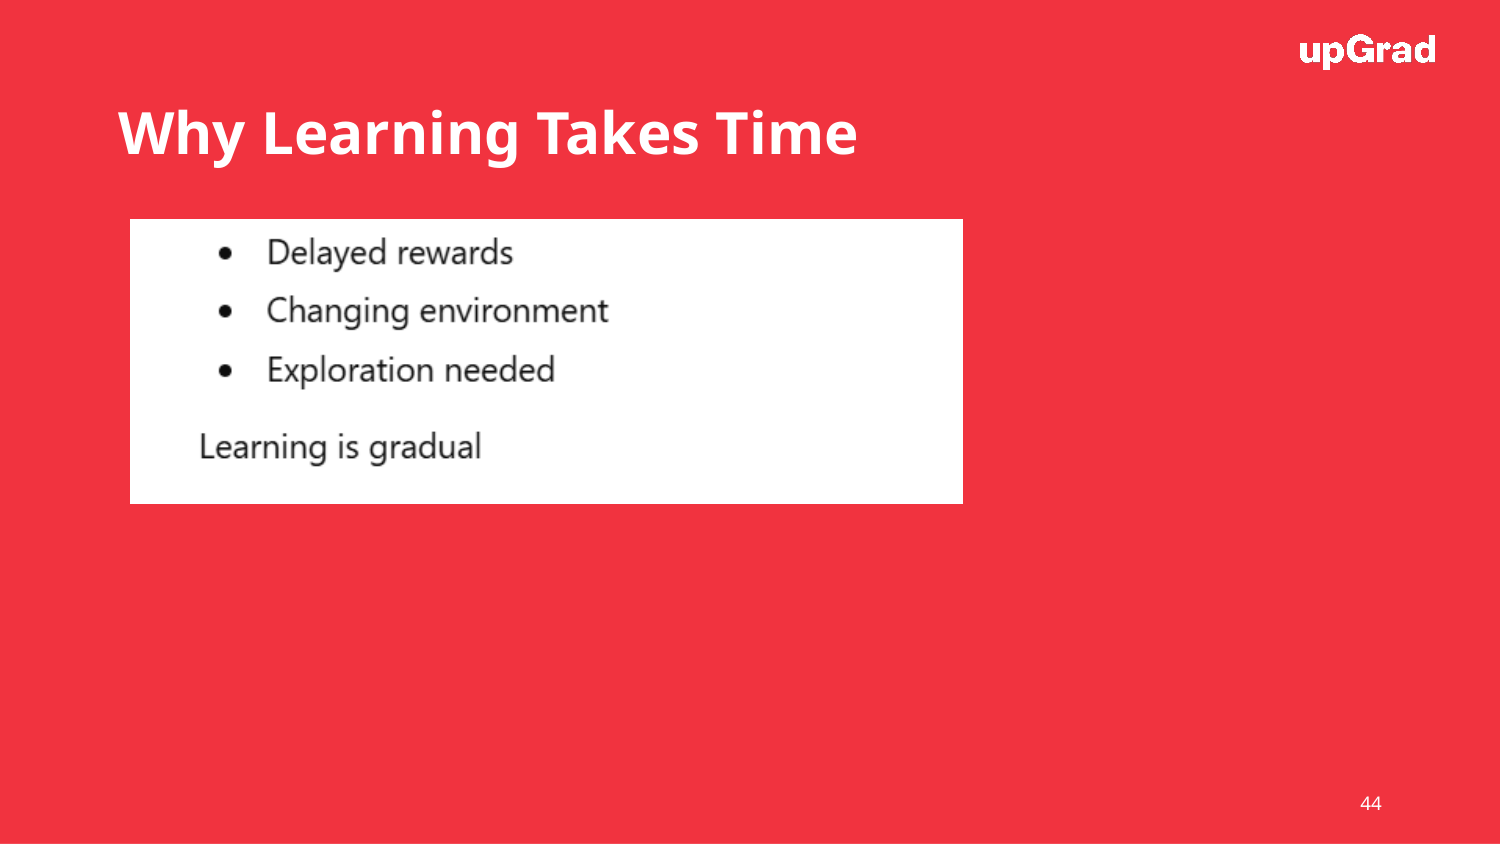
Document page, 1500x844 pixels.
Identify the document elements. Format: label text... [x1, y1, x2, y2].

title Why Learning Takes Time [103, 89, 1087, 182]
picture [130, 219, 963, 504]
picture [1300, 34, 1435, 70]
slide_number 44 [1059, 782, 1397, 827]
